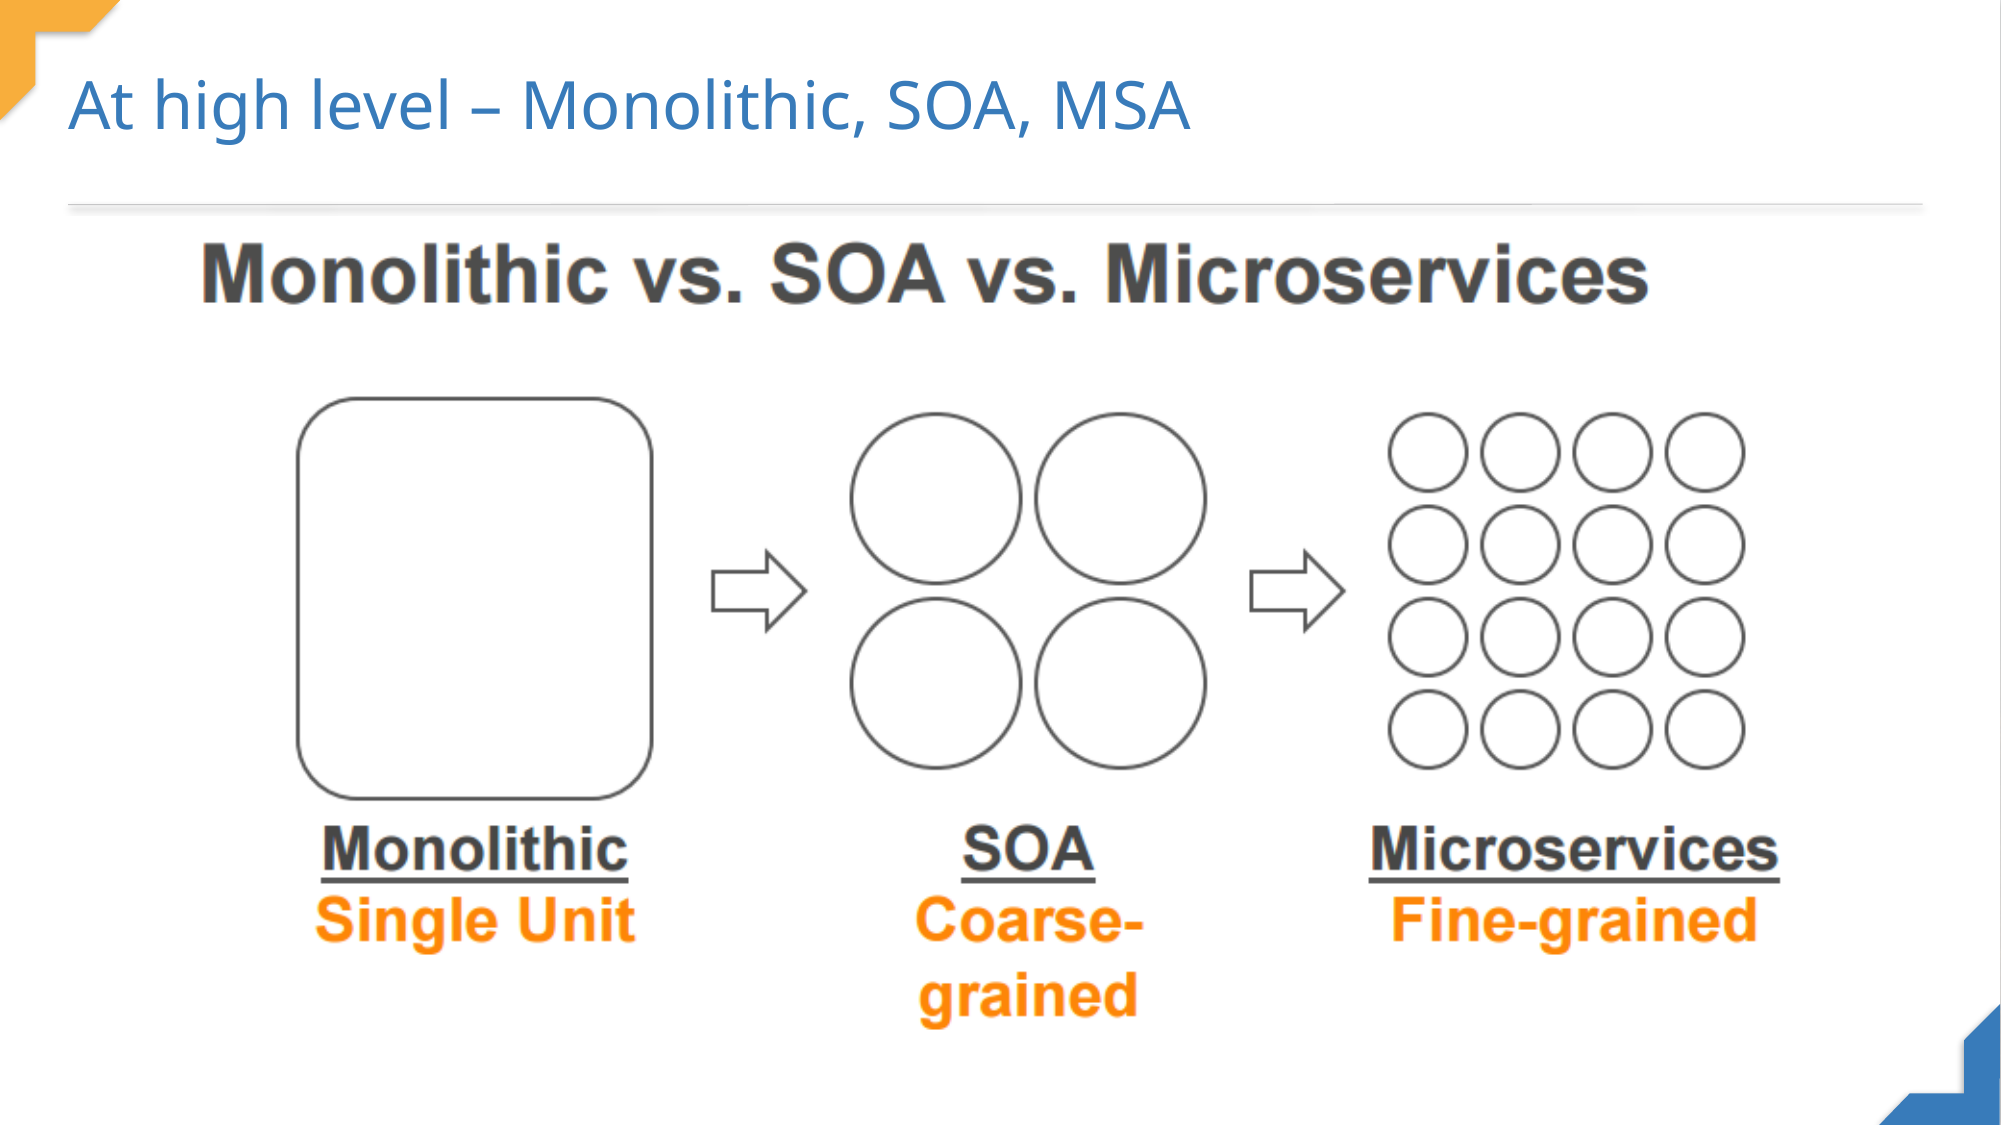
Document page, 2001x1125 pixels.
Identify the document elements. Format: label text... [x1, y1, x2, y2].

list At high level – Monolithic, SOA, MSA [53, 49, 1947, 178]
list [158, 228, 1842, 1055]
